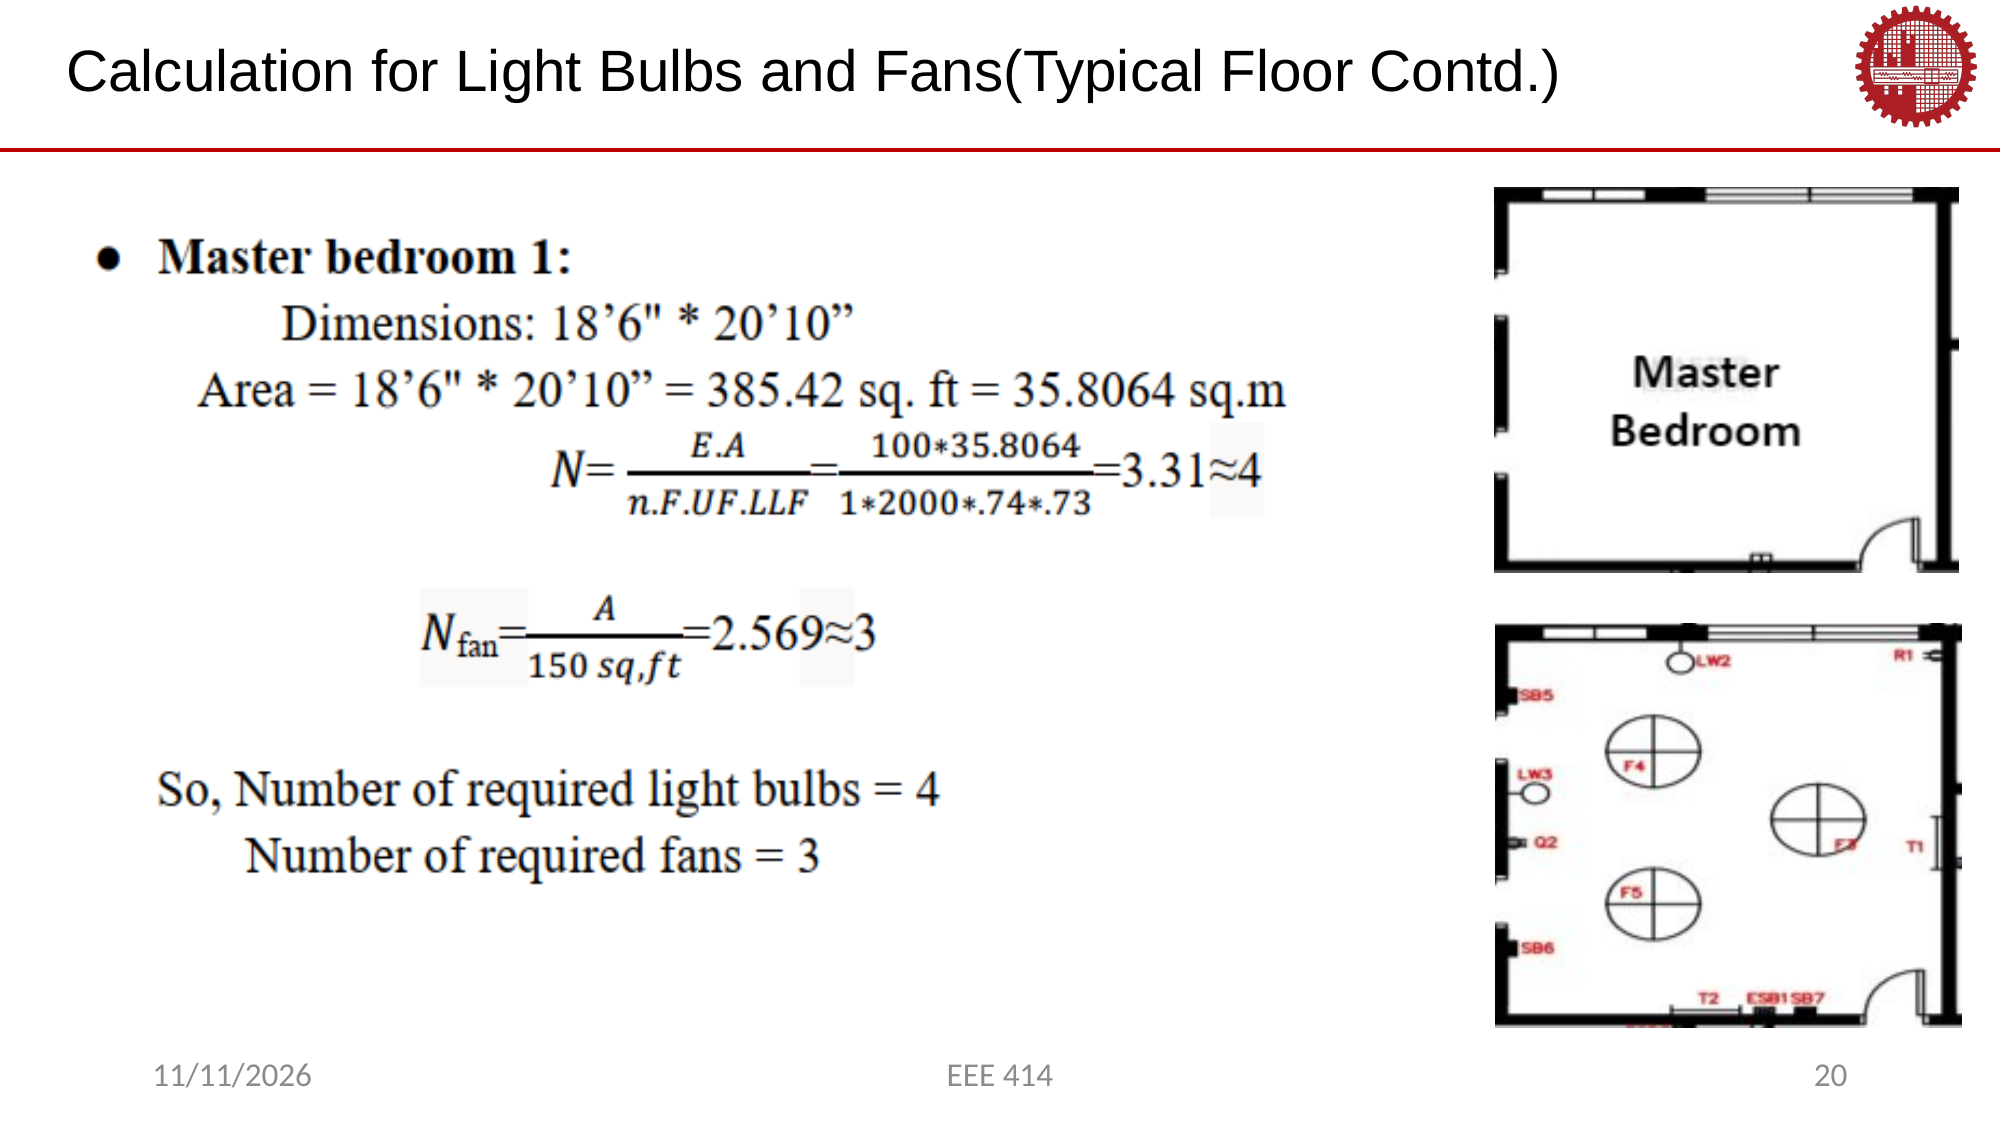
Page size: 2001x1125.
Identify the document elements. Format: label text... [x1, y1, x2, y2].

slide_number 20 [1412, 1042, 1863, 1103]
footer EEE 414 [662, 1042, 1338, 1103]
picture [1854, 4, 1978, 128]
text_box Calculation for Light Bulbs and Fans(Typical Floor Contd.) [51, 25, 1798, 149]
picture [1494, 187, 1959, 573]
picture [34, 187, 1390, 958]
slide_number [137, 1042, 588, 1103]
picture [1495, 623, 1962, 1028]
